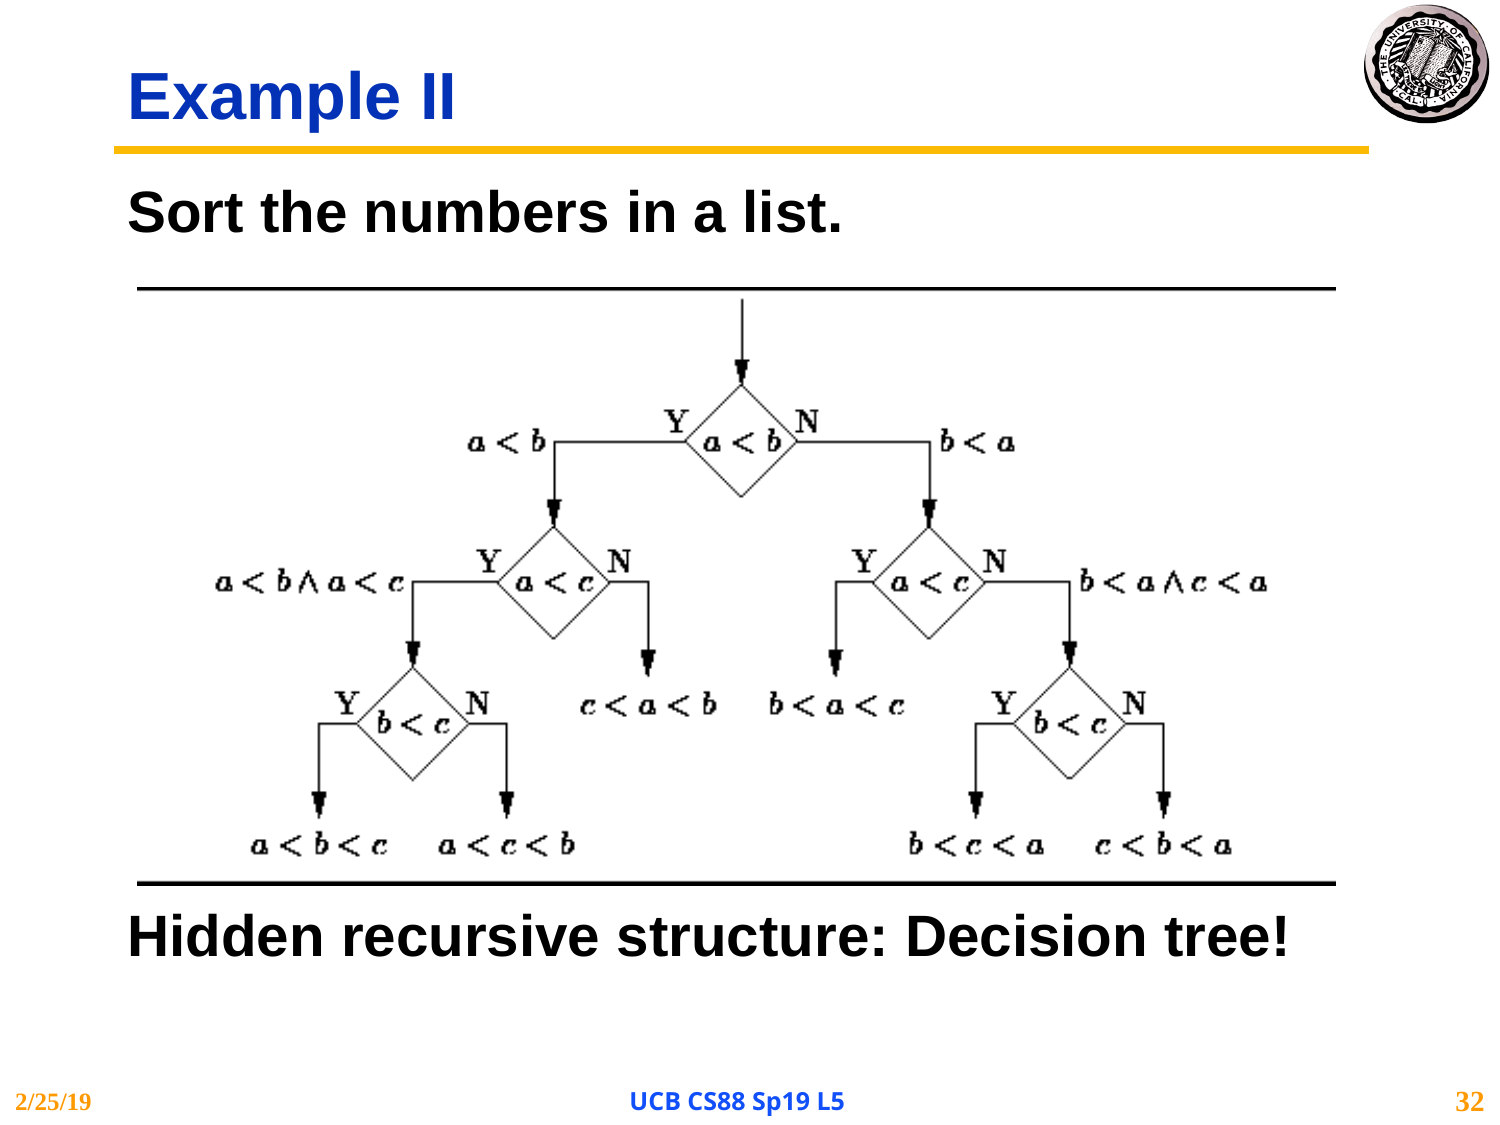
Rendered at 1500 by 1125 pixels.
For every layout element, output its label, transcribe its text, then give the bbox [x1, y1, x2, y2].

slide_number 32 [1412, 1074, 1500, 1125]
picture [1350, 0, 1500, 127]
footer UCB CS88 Sp19 L5 [500, 1074, 975, 1125]
picture [137, 287, 1336, 886]
title Example II [112, 37, 1375, 159]
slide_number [0, 1074, 250, 1125]
list Sort the numbers in a list. Hidden recursive structure: Decision tree! [112, 174, 1450, 338]
